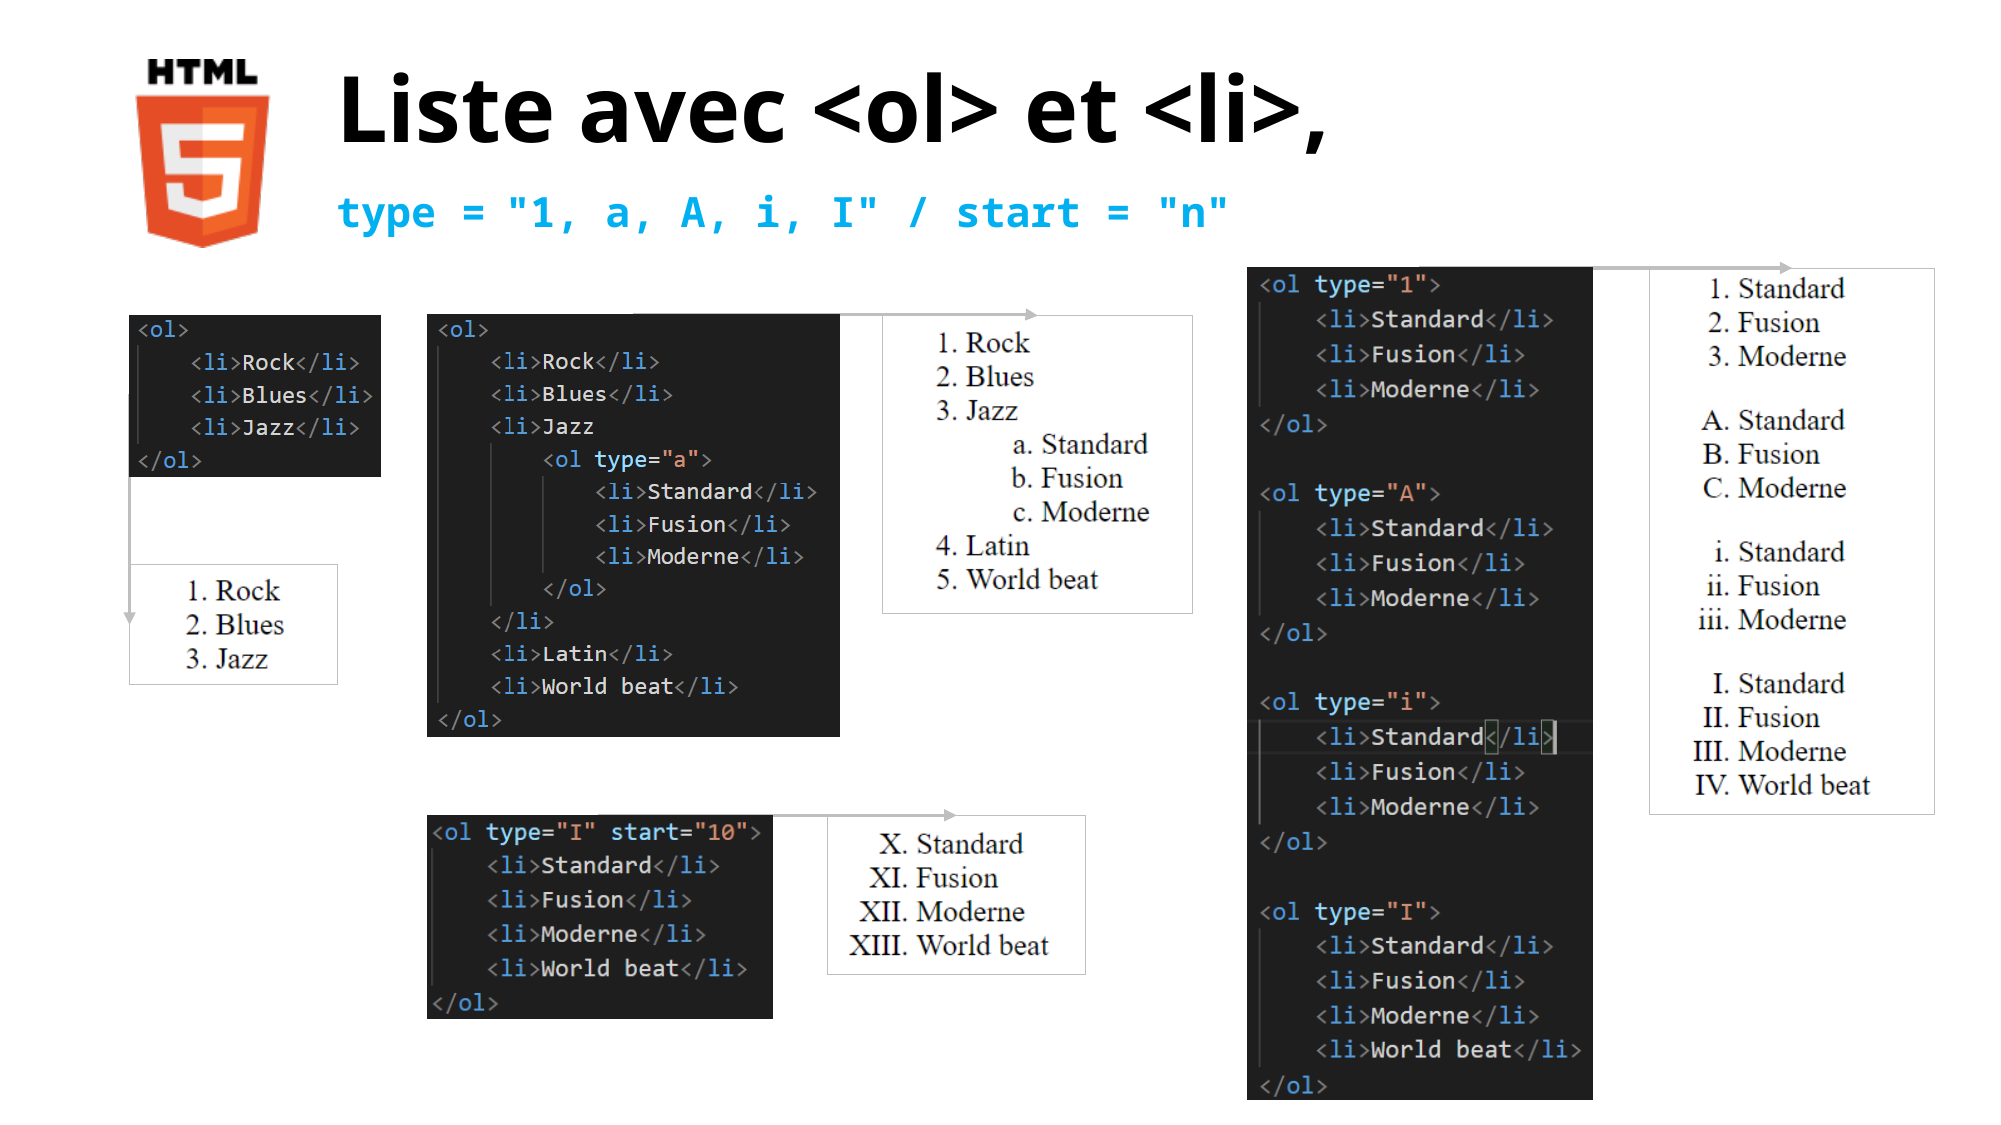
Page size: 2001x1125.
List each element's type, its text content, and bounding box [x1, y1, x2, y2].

picture [129, 315, 381, 477]
picture [827, 815, 1086, 975]
title Liste avec <ol> et <li>, type = "1, a, A, i, I" / start = "n" [321, 44, 1863, 263]
picture [1247, 267, 1593, 1100]
picture [109, 59, 297, 248]
picture [129, 564, 338, 685]
picture [1649, 267, 1935, 815]
picture [427, 314, 840, 737]
picture [882, 315, 1193, 614]
picture [427, 815, 773, 1019]
